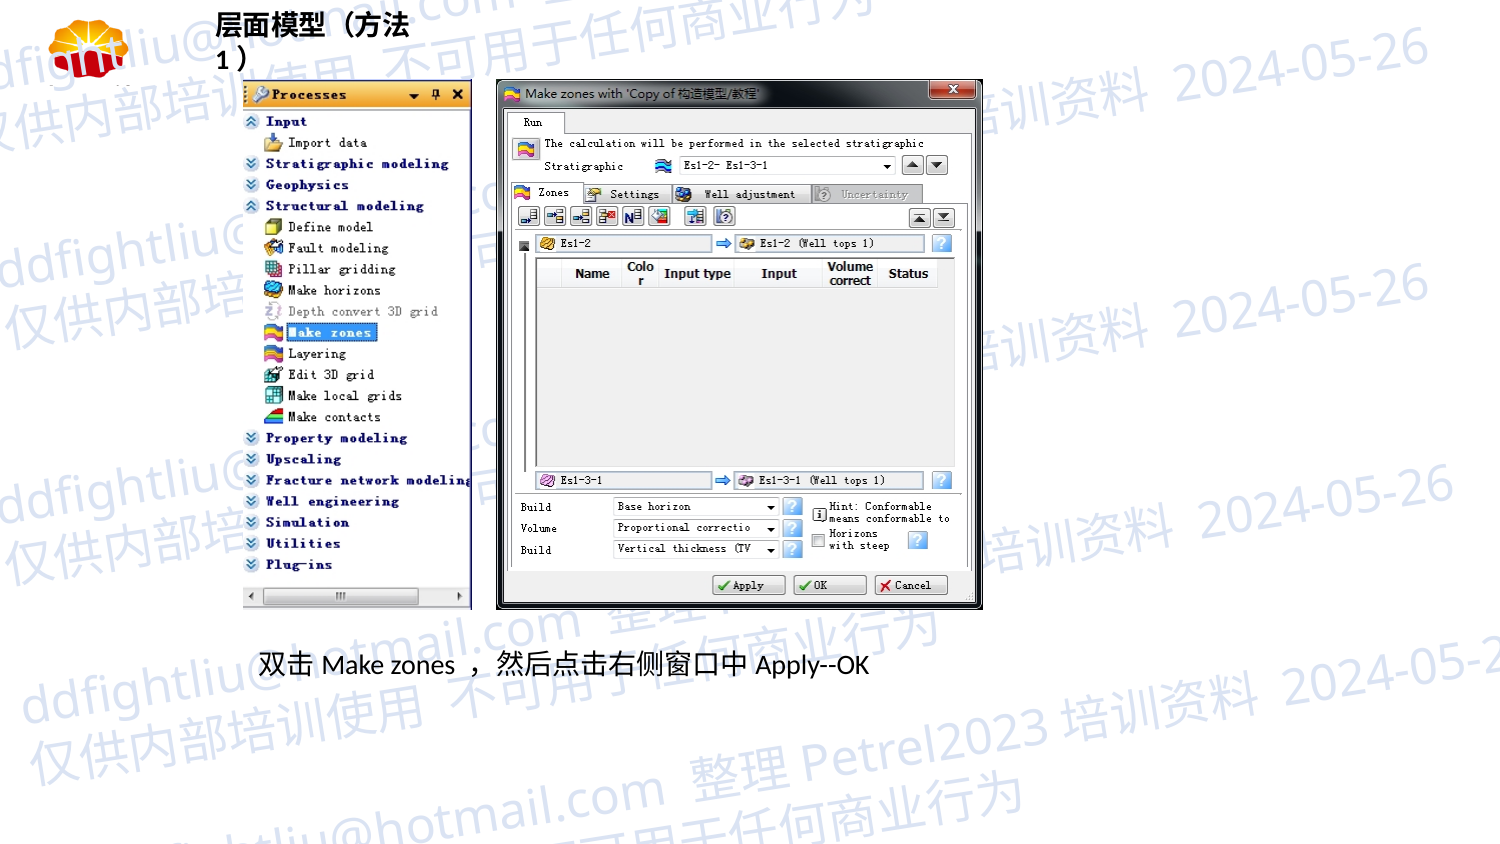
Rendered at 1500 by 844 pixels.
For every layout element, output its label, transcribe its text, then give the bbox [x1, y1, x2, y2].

picture [496, 79, 983, 610]
picture [39, 19, 134, 86]
picture [243, 79, 472, 610]
text_box 层面模型（方法1） [200, 0, 479, 83]
text_box 双击Make zones ，然后点击右侧窗口中Apply--OK [243, 638, 983, 688]
picture [53, 55, 68, 76]
